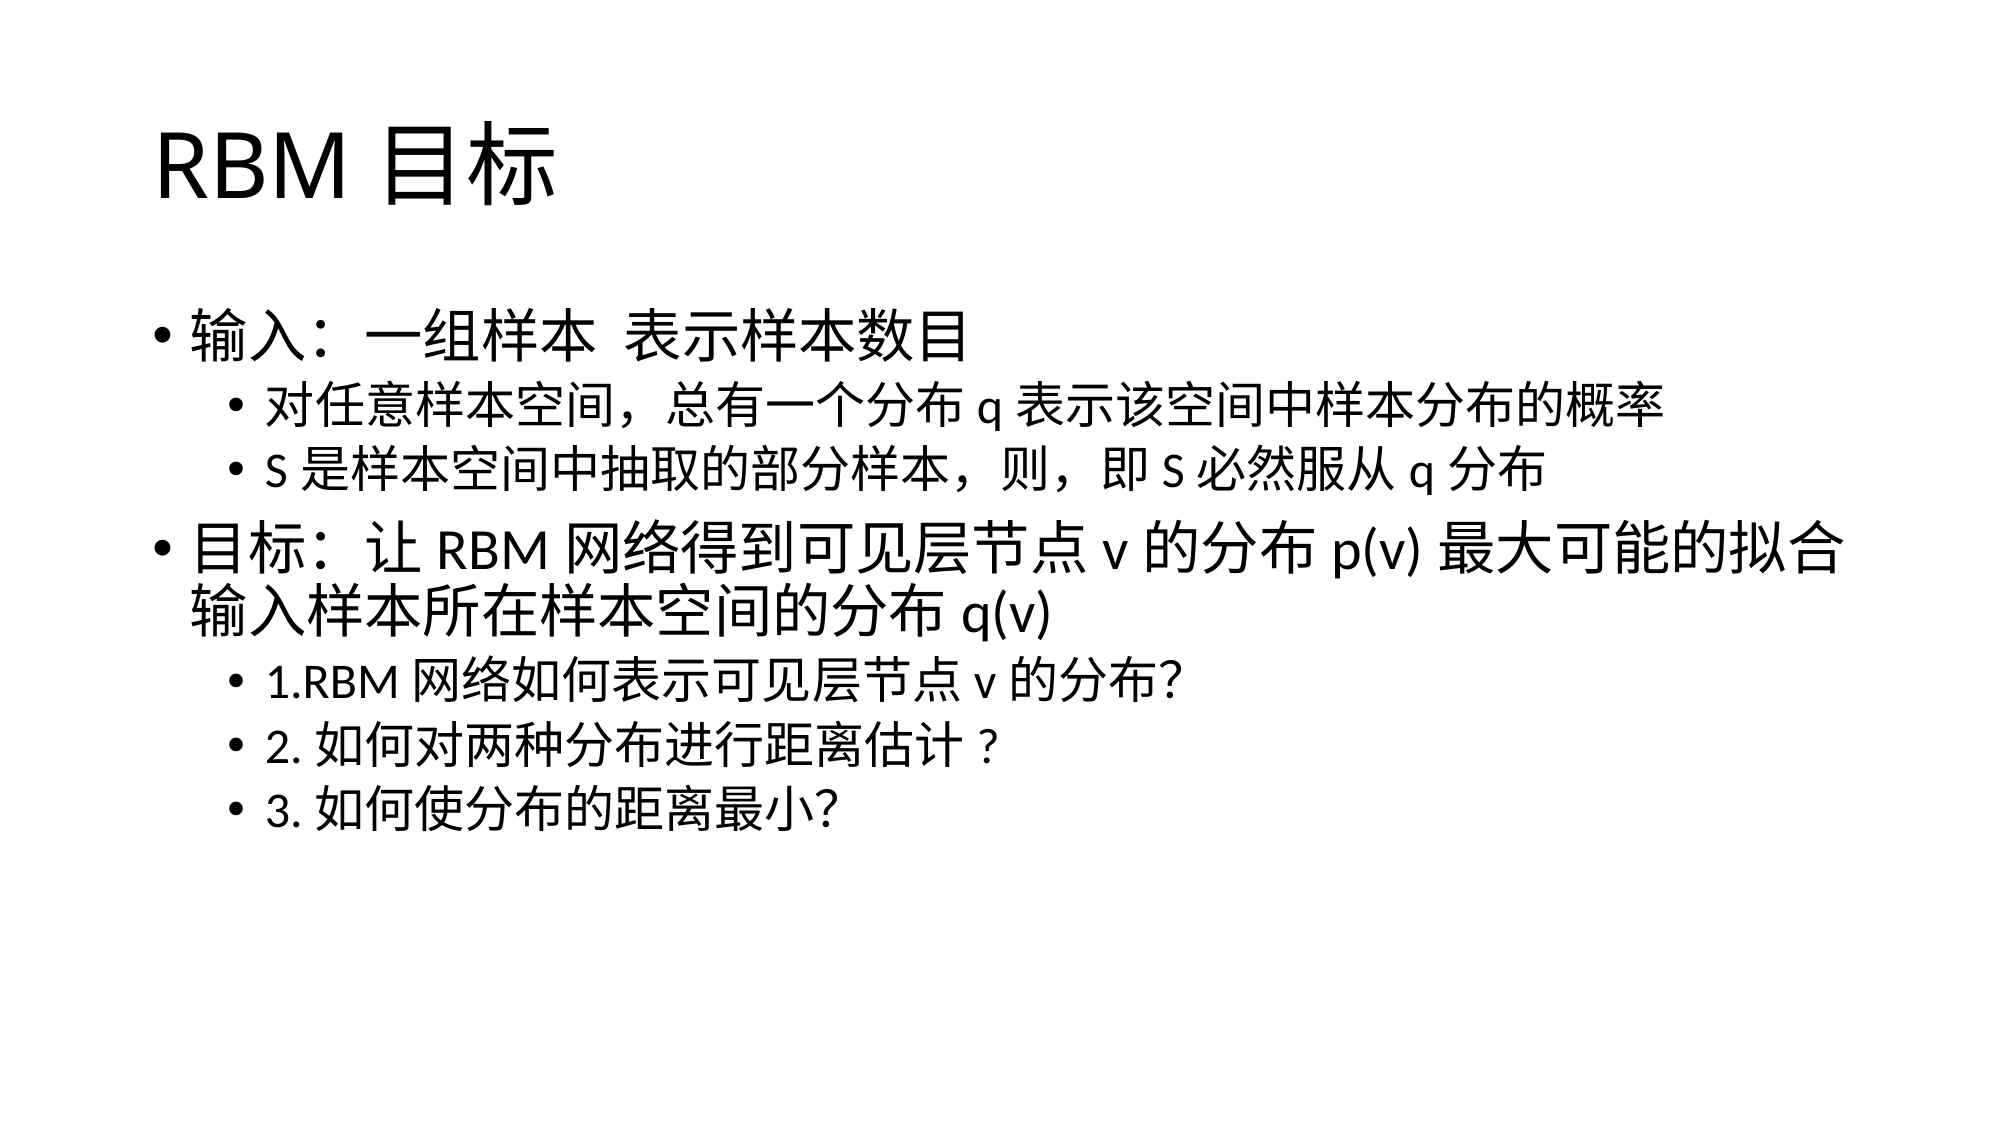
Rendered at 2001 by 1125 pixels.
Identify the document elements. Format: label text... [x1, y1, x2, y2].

title RBM目标 [137, 59, 1863, 278]
